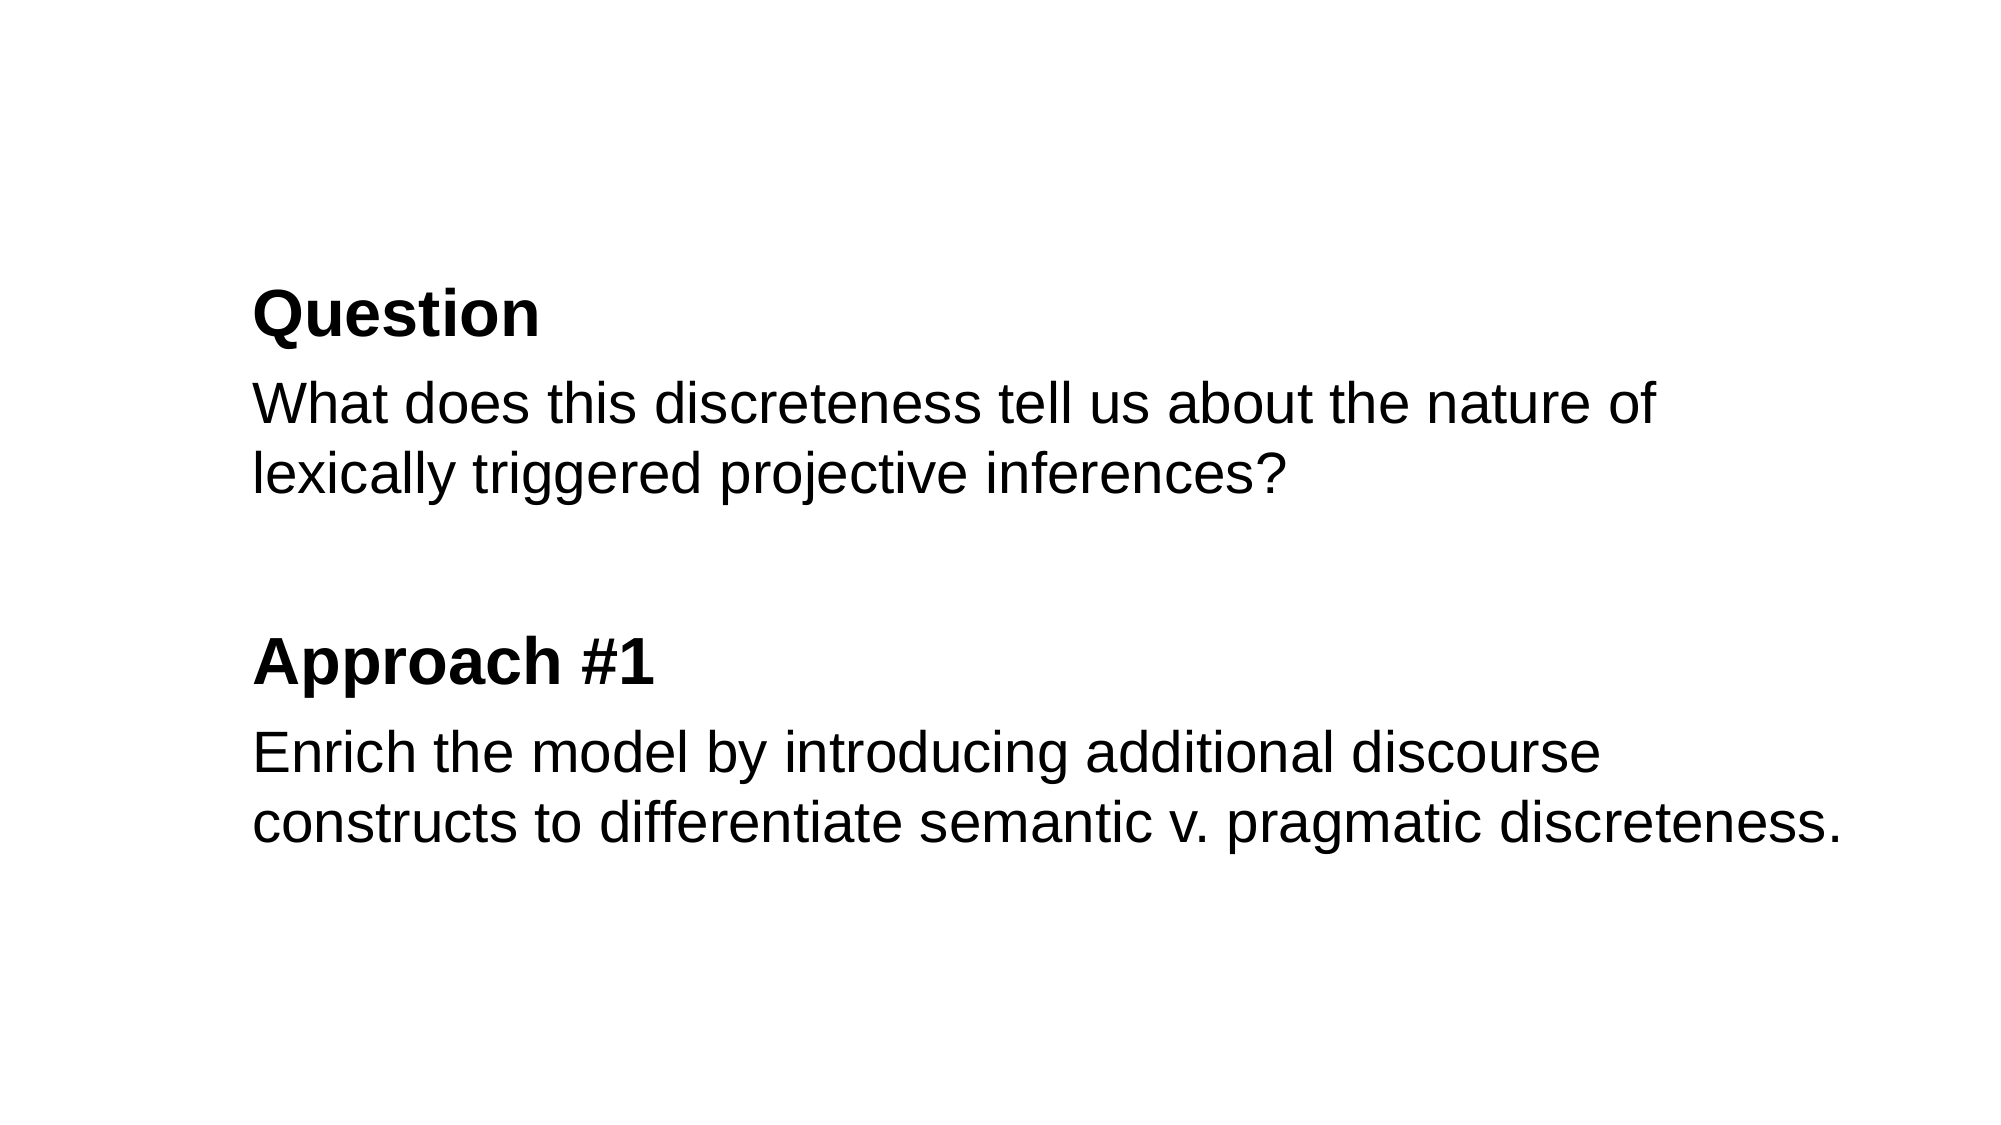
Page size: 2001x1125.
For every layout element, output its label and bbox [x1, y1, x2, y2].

text_box [237, 262, 1789, 515]
text_box [237, 610, 1877, 863]
